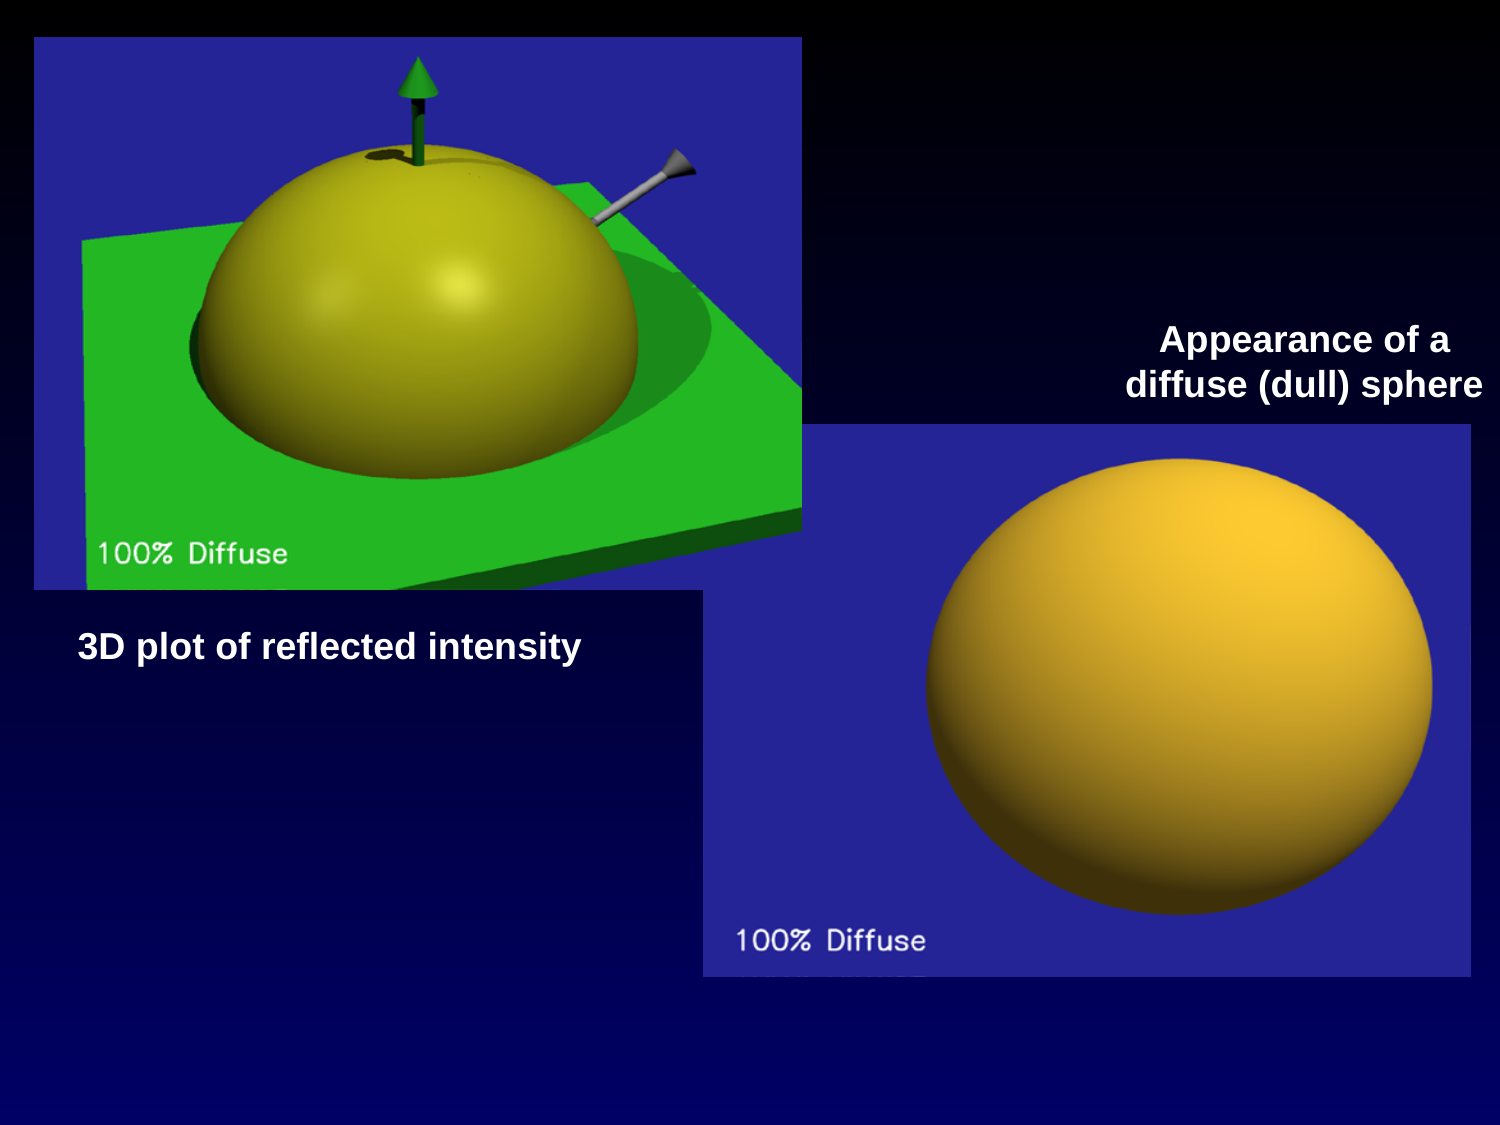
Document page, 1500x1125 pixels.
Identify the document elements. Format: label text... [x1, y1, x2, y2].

text_box Appearance of a diffuse (dull) sphere [1110, 307, 1499, 412]
text_box 3D plot of reflected intensity [62, 614, 598, 675]
picture [34, 37, 1471, 977]
